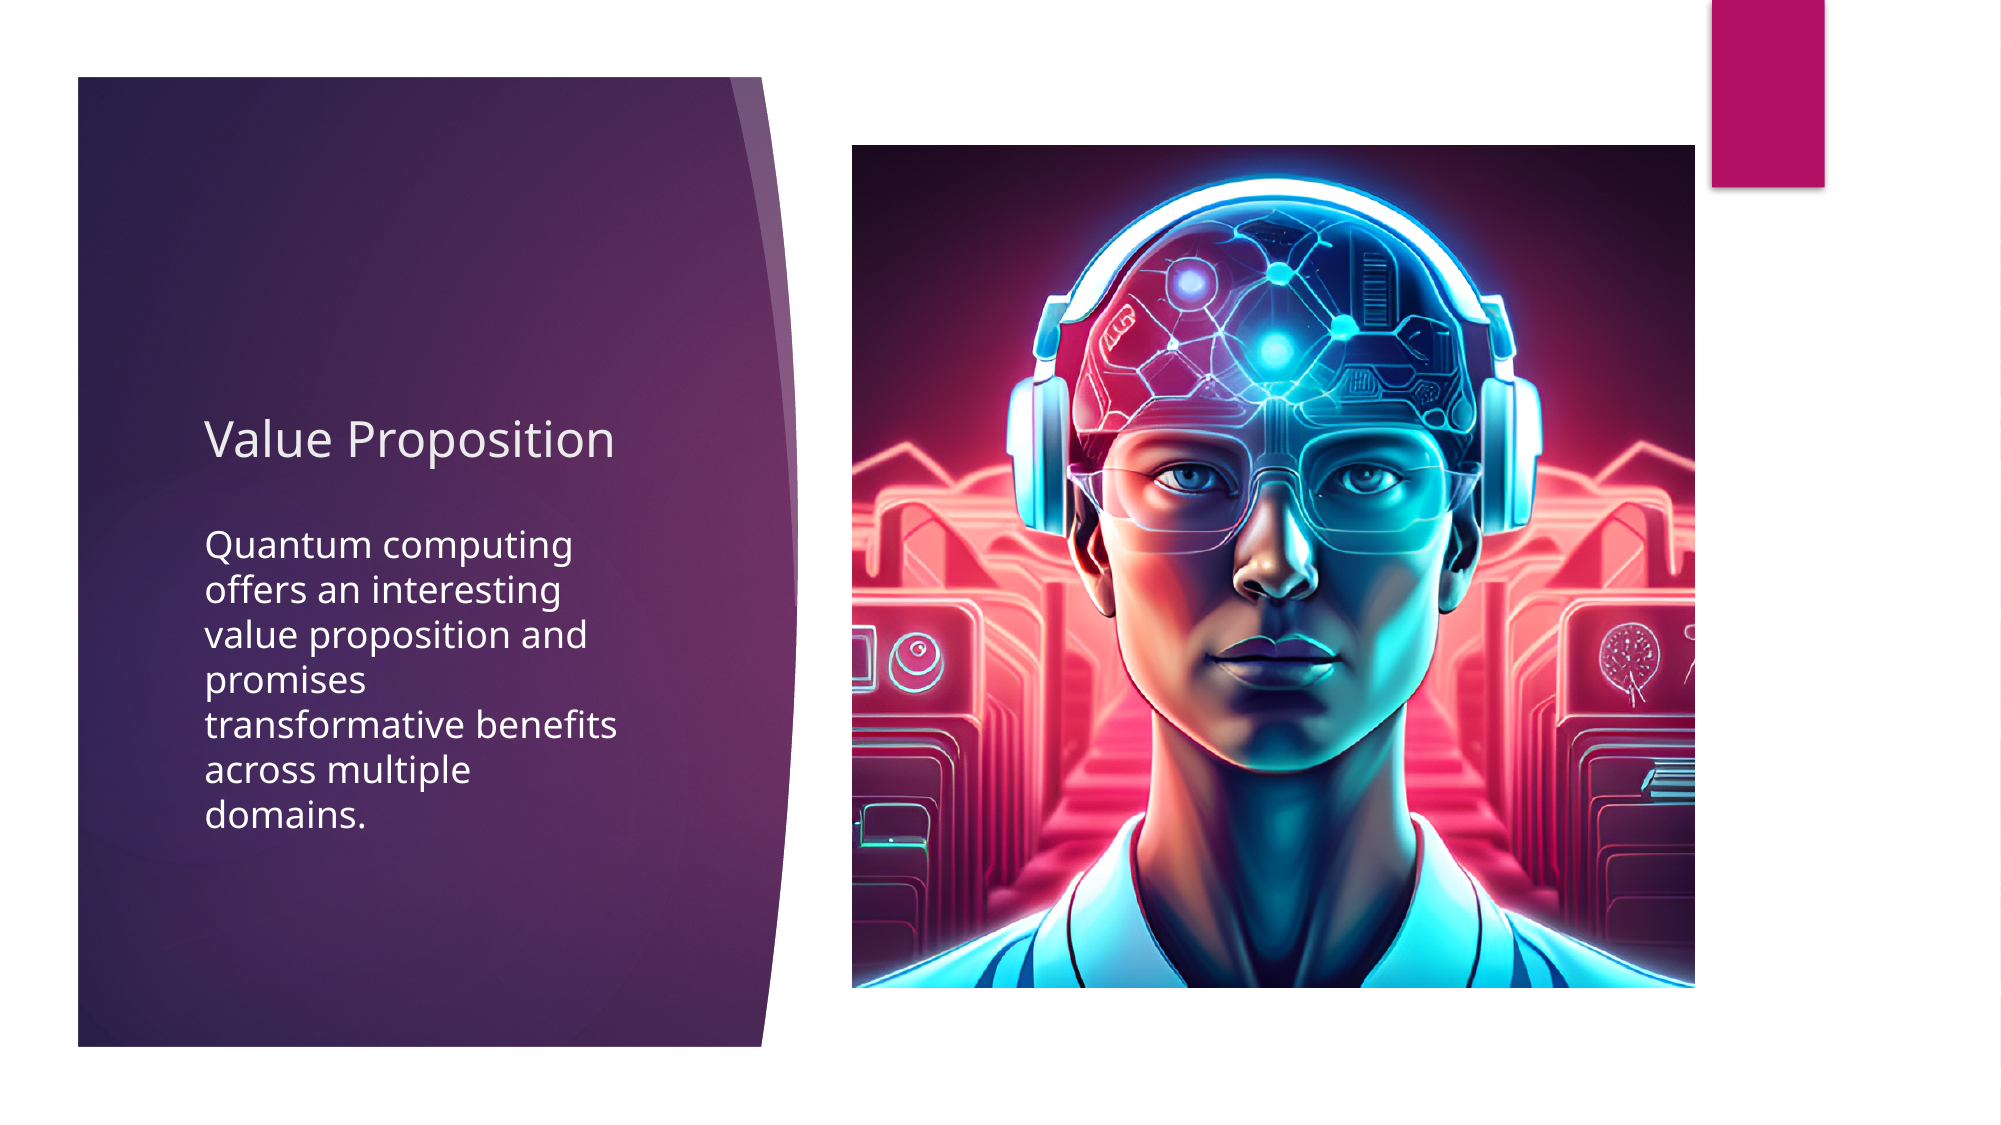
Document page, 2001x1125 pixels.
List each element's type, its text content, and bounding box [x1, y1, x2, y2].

title Value Proposition [189, 212, 648, 475]
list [852, 145, 1695, 988]
list Quantum computing offers an interesting value proposition and promises transformative benefits across multiple domains. [189, 513, 648, 989]
